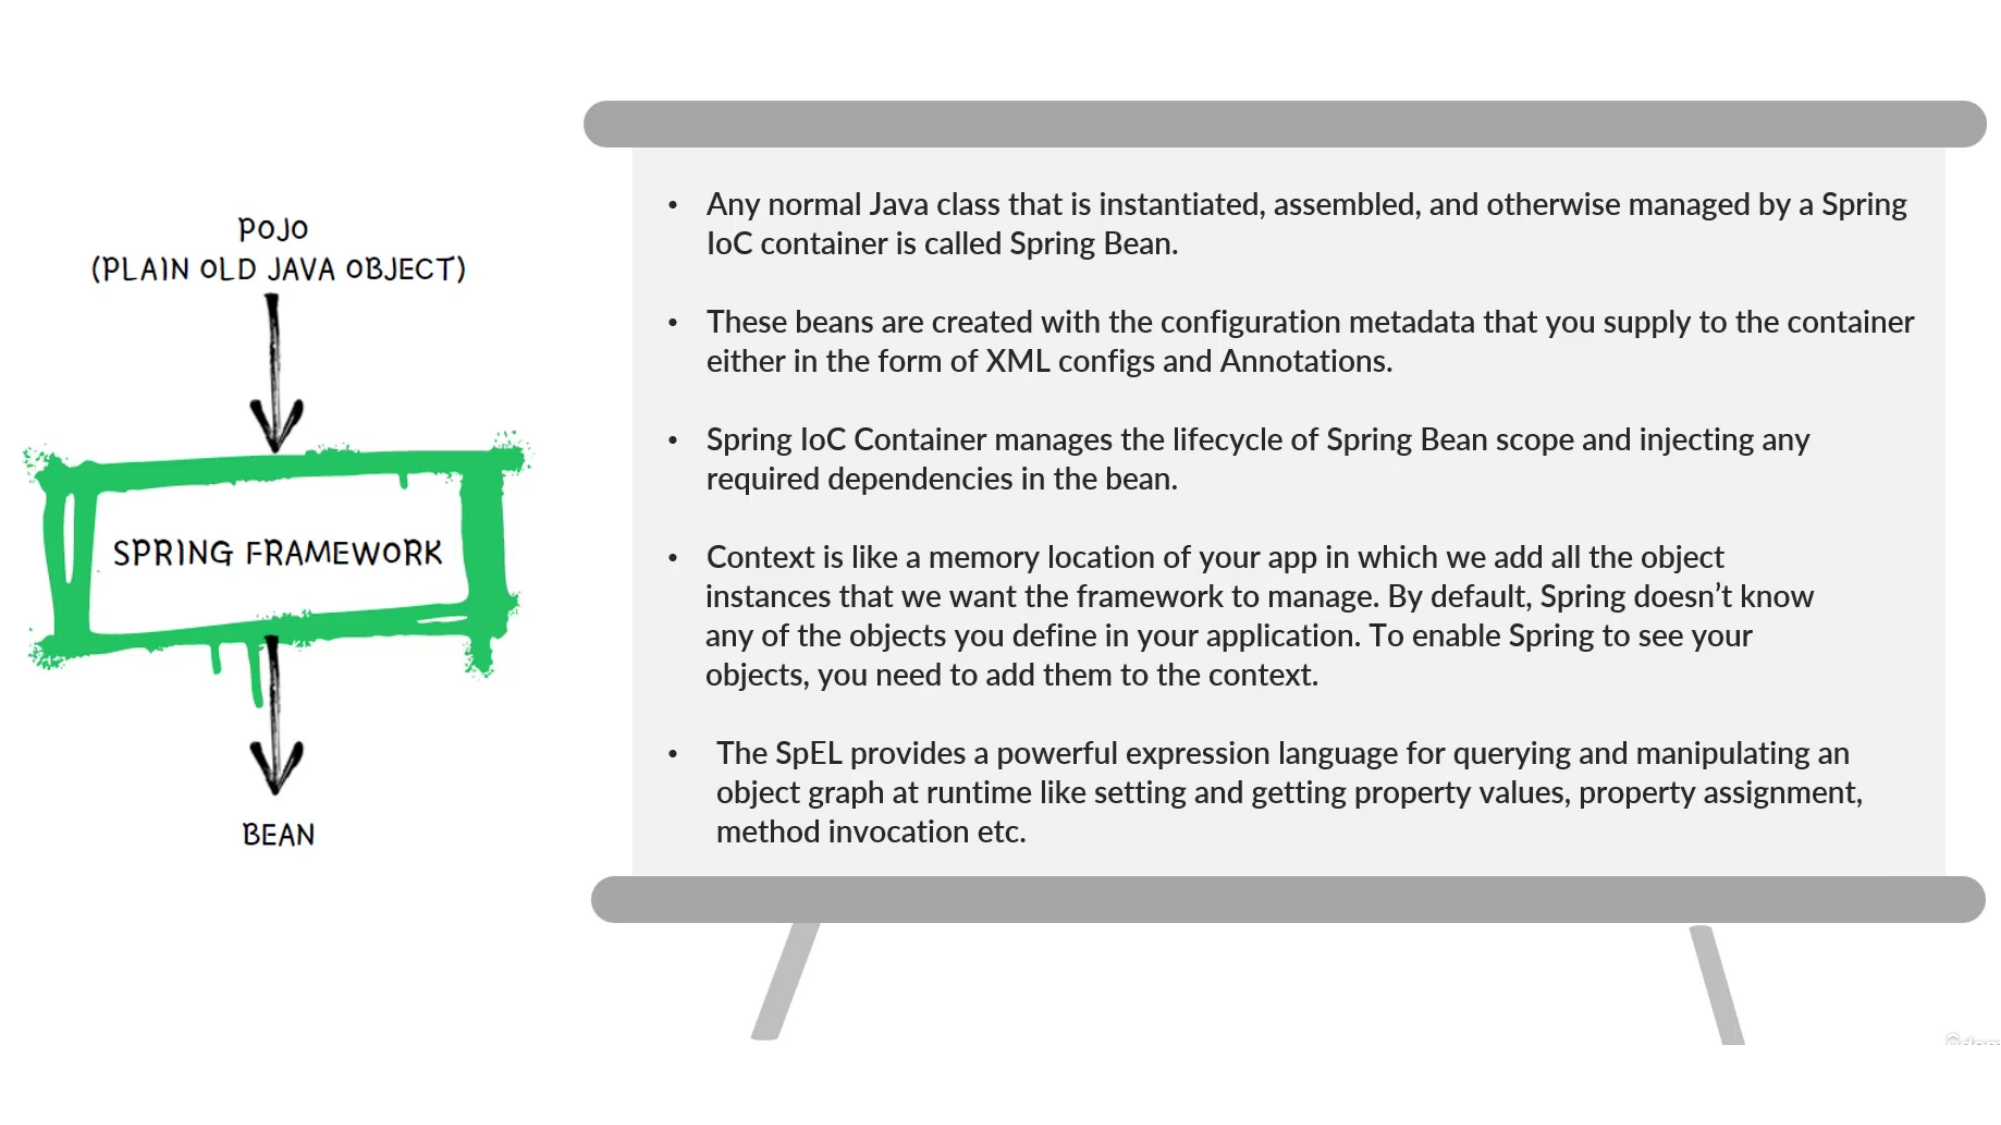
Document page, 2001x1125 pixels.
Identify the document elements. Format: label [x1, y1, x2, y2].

picture [0, 80, 2000, 1045]
